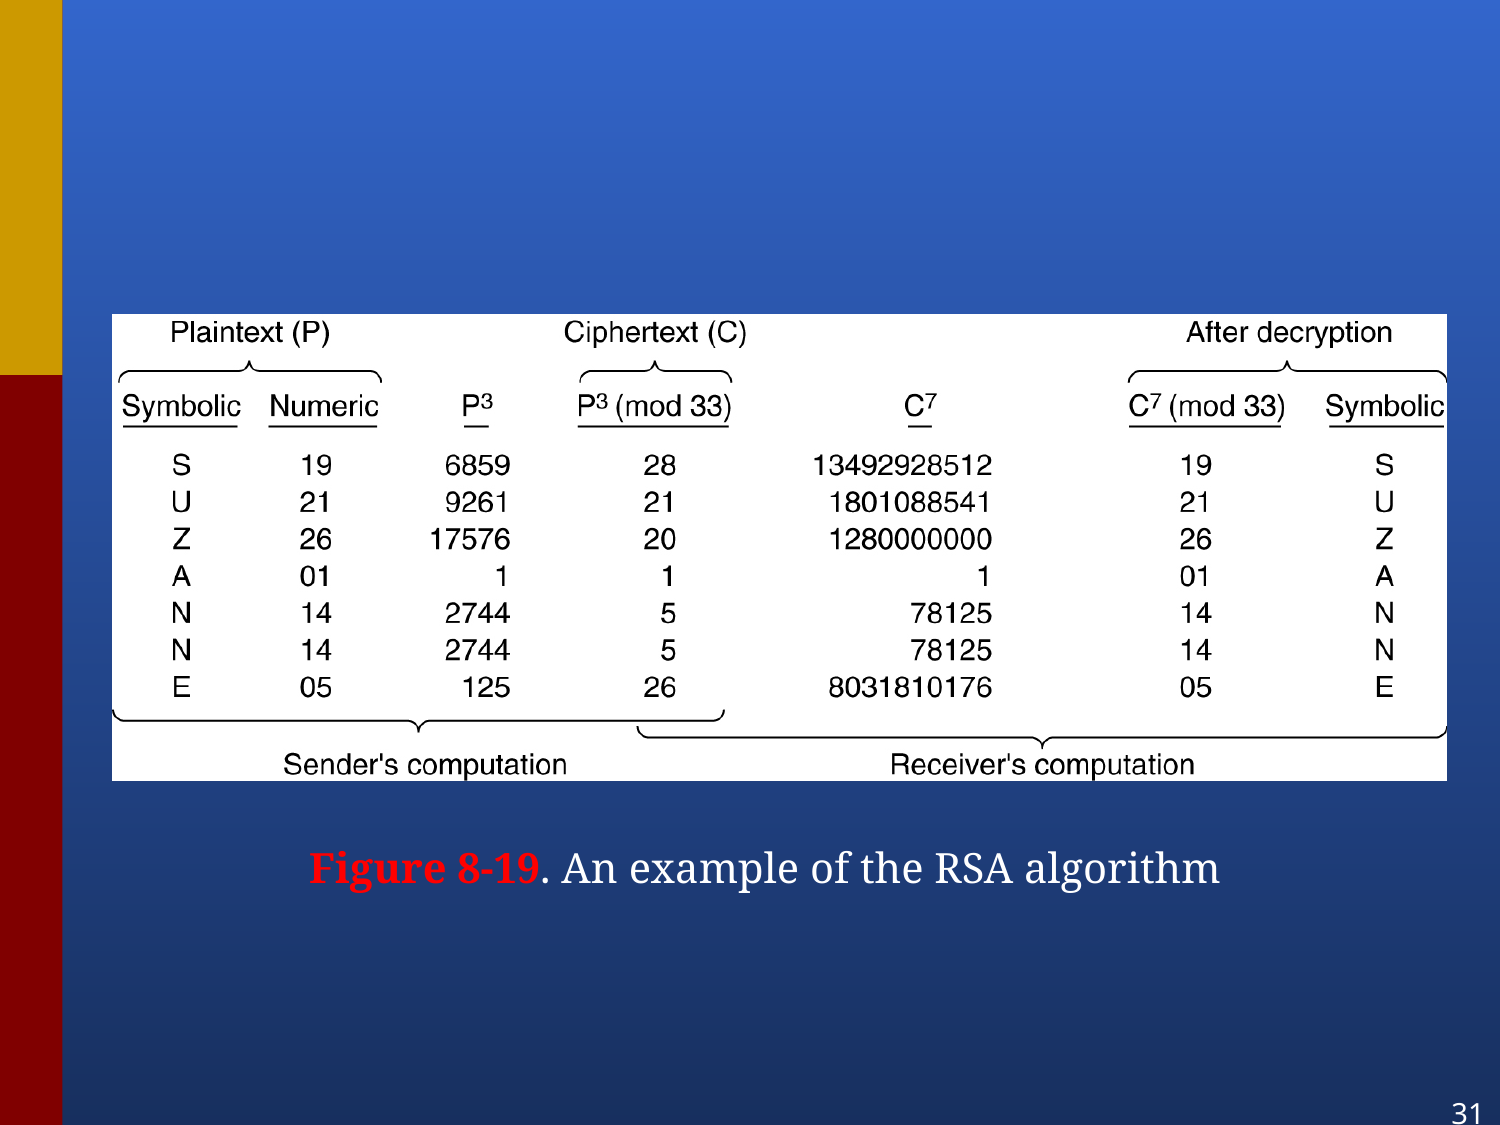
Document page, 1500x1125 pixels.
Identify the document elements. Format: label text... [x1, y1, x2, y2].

text_box Figure 8-19. An example of the RSA algorithm [294, 842, 1236, 900]
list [112, 314, 1447, 781]
slide_number 31 [1187, 1087, 1500, 1125]
